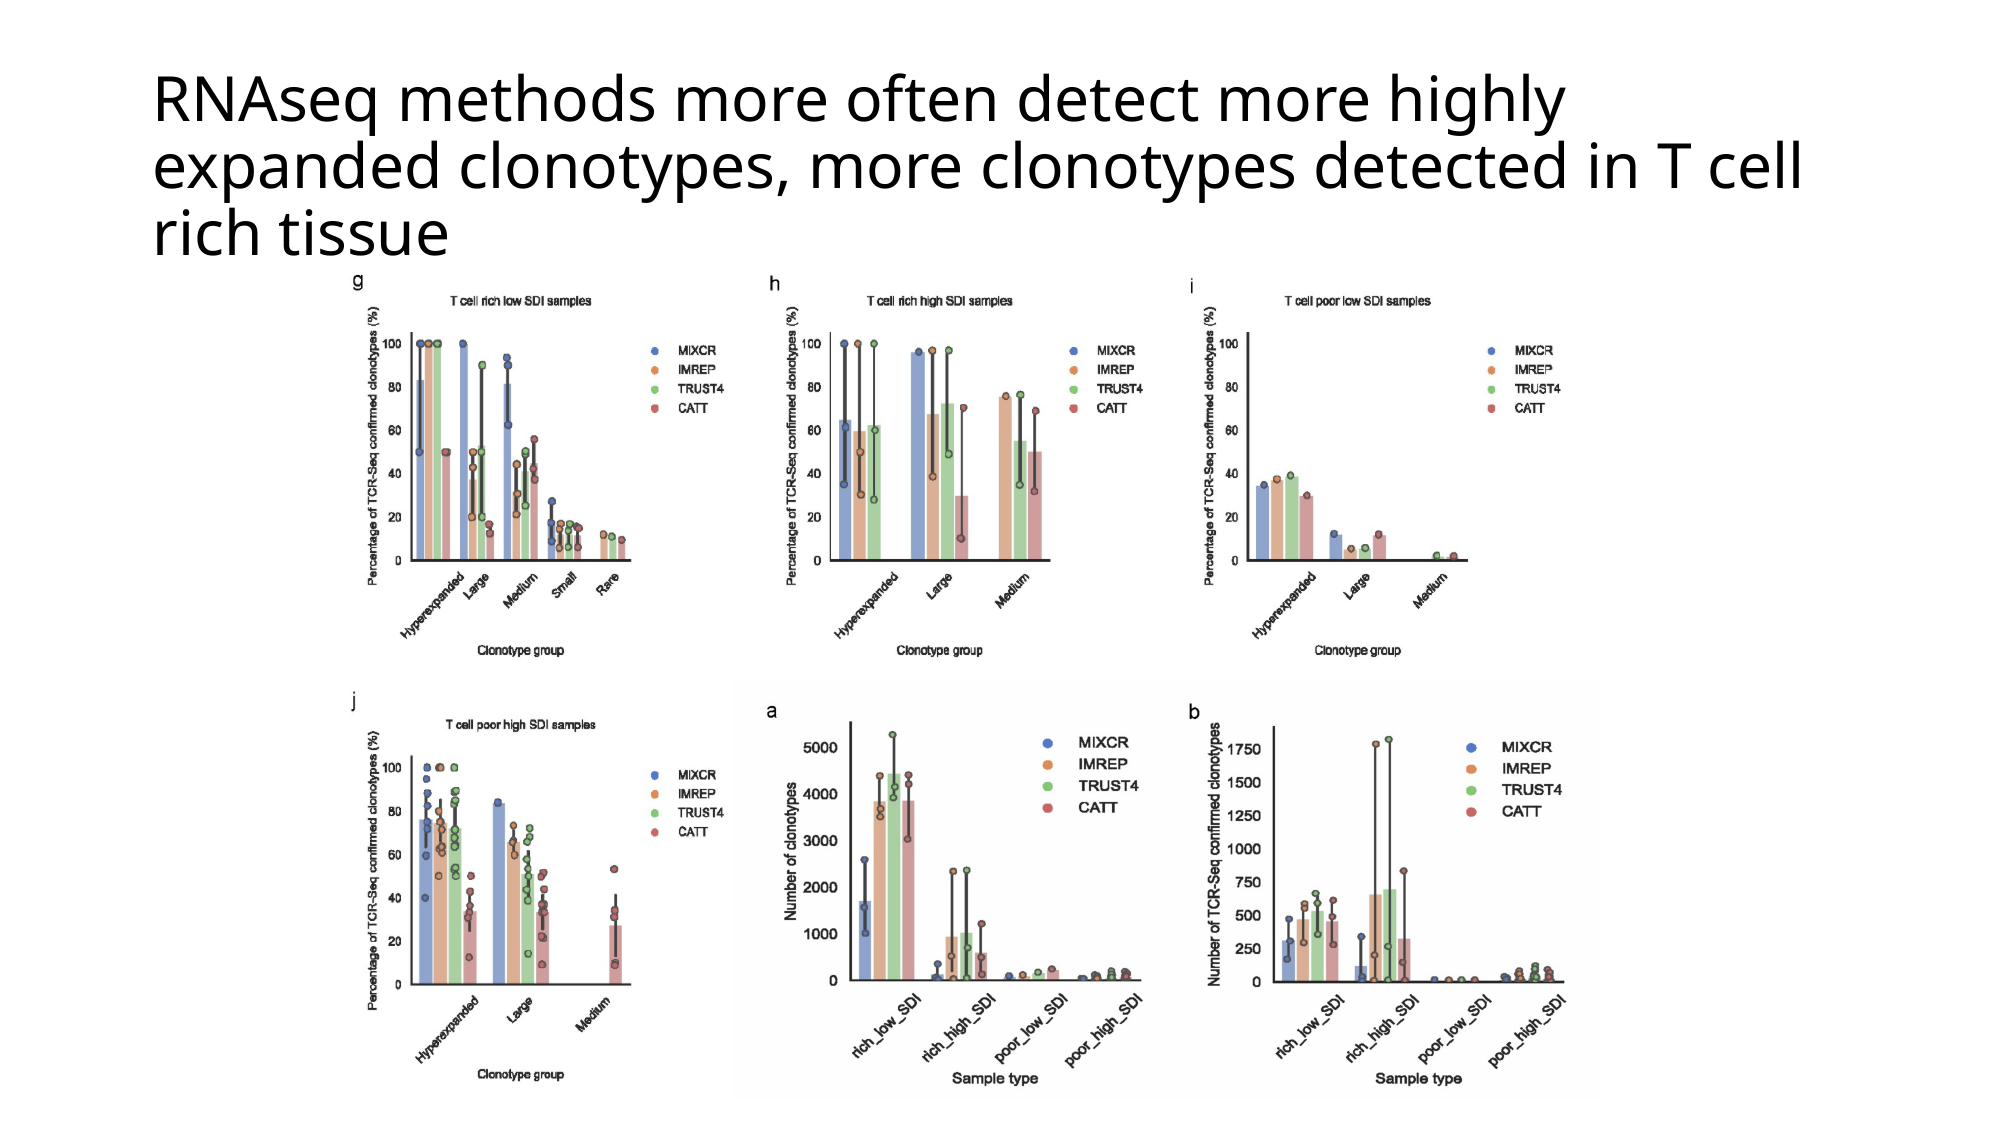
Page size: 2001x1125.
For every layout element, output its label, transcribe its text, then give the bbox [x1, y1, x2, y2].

title RNAseq methods more often detect more highly expanded clonotypes, more clonotypes detected in T cell rich tissue [137, 59, 1863, 278]
picture [318, 262, 1600, 1102]
